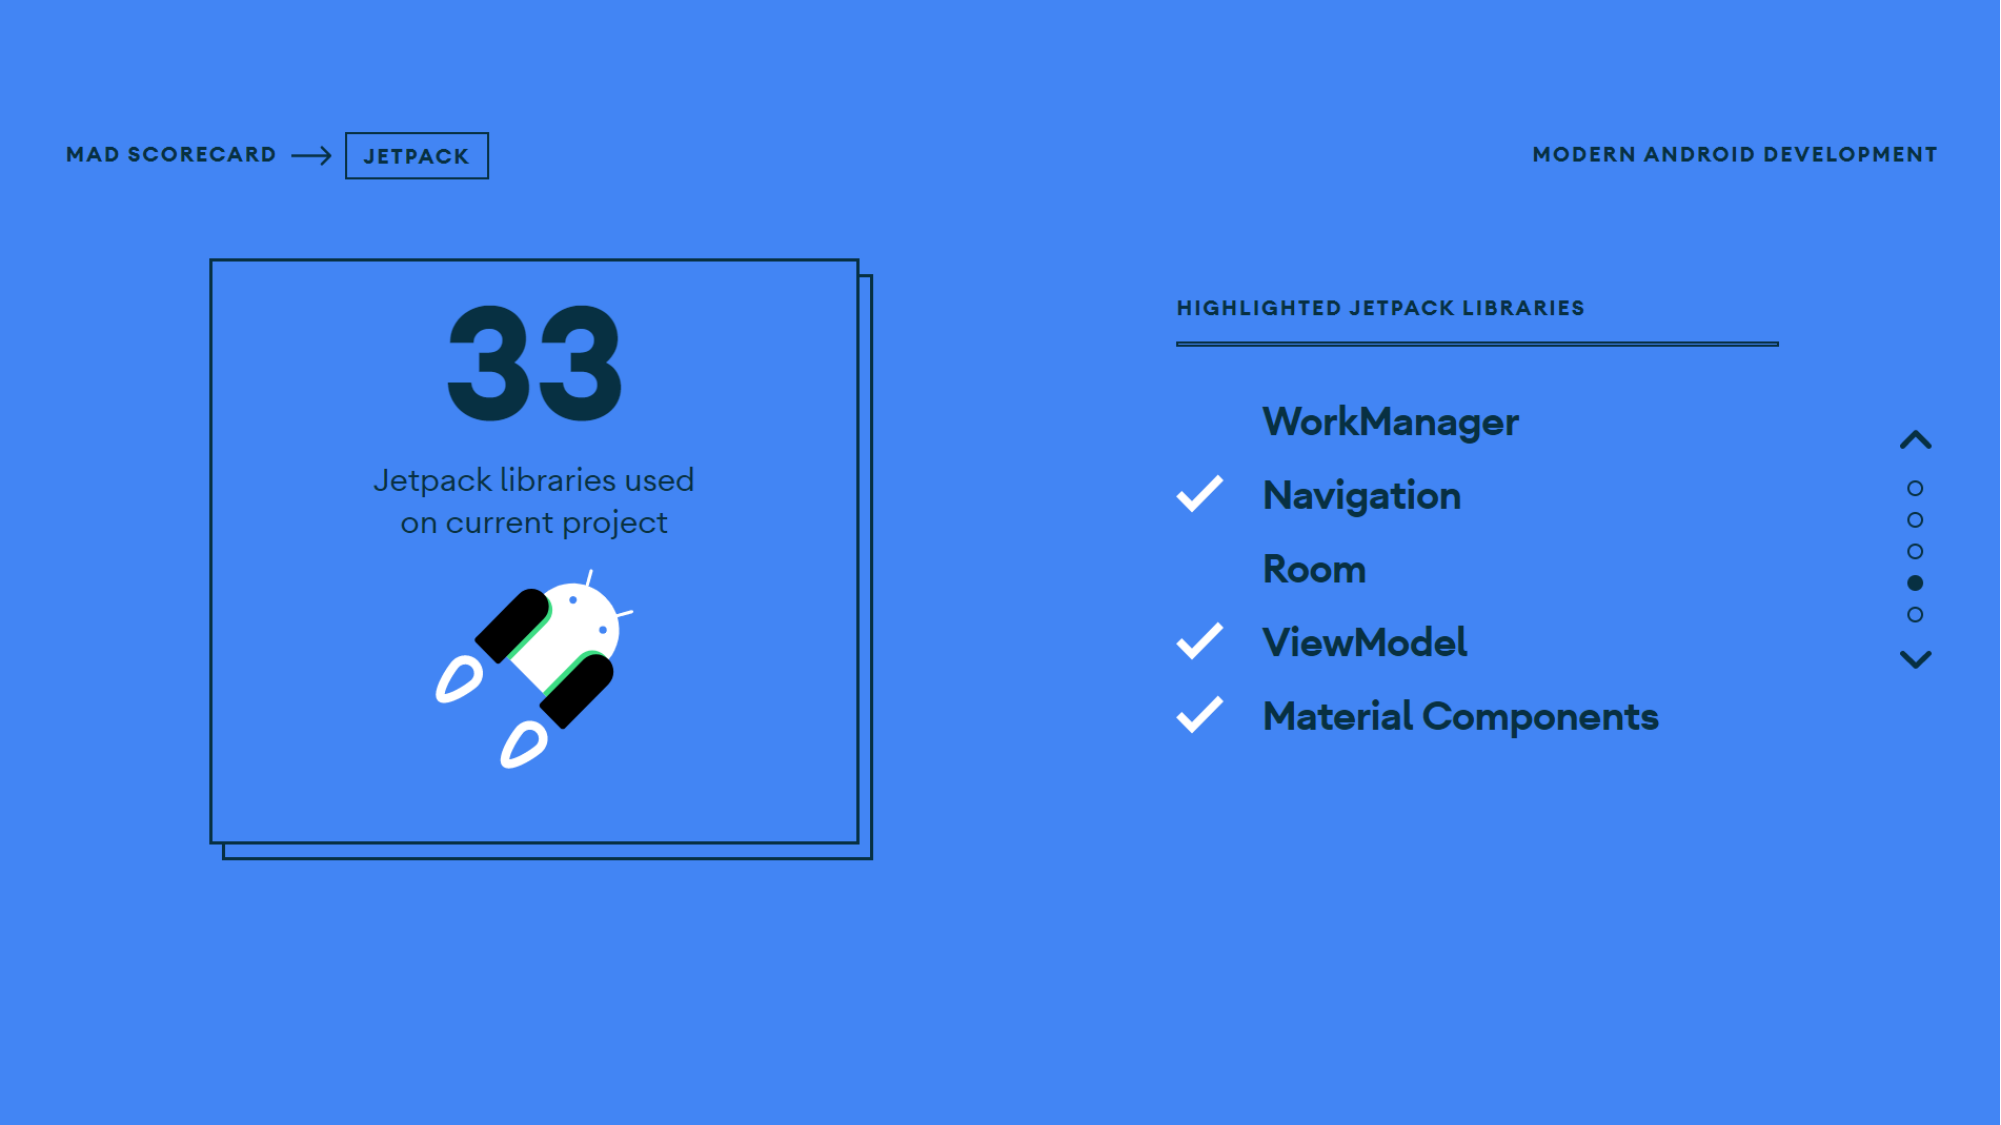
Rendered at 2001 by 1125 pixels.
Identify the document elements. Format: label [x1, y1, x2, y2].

text_box [0, 70, 2000, 1055]
